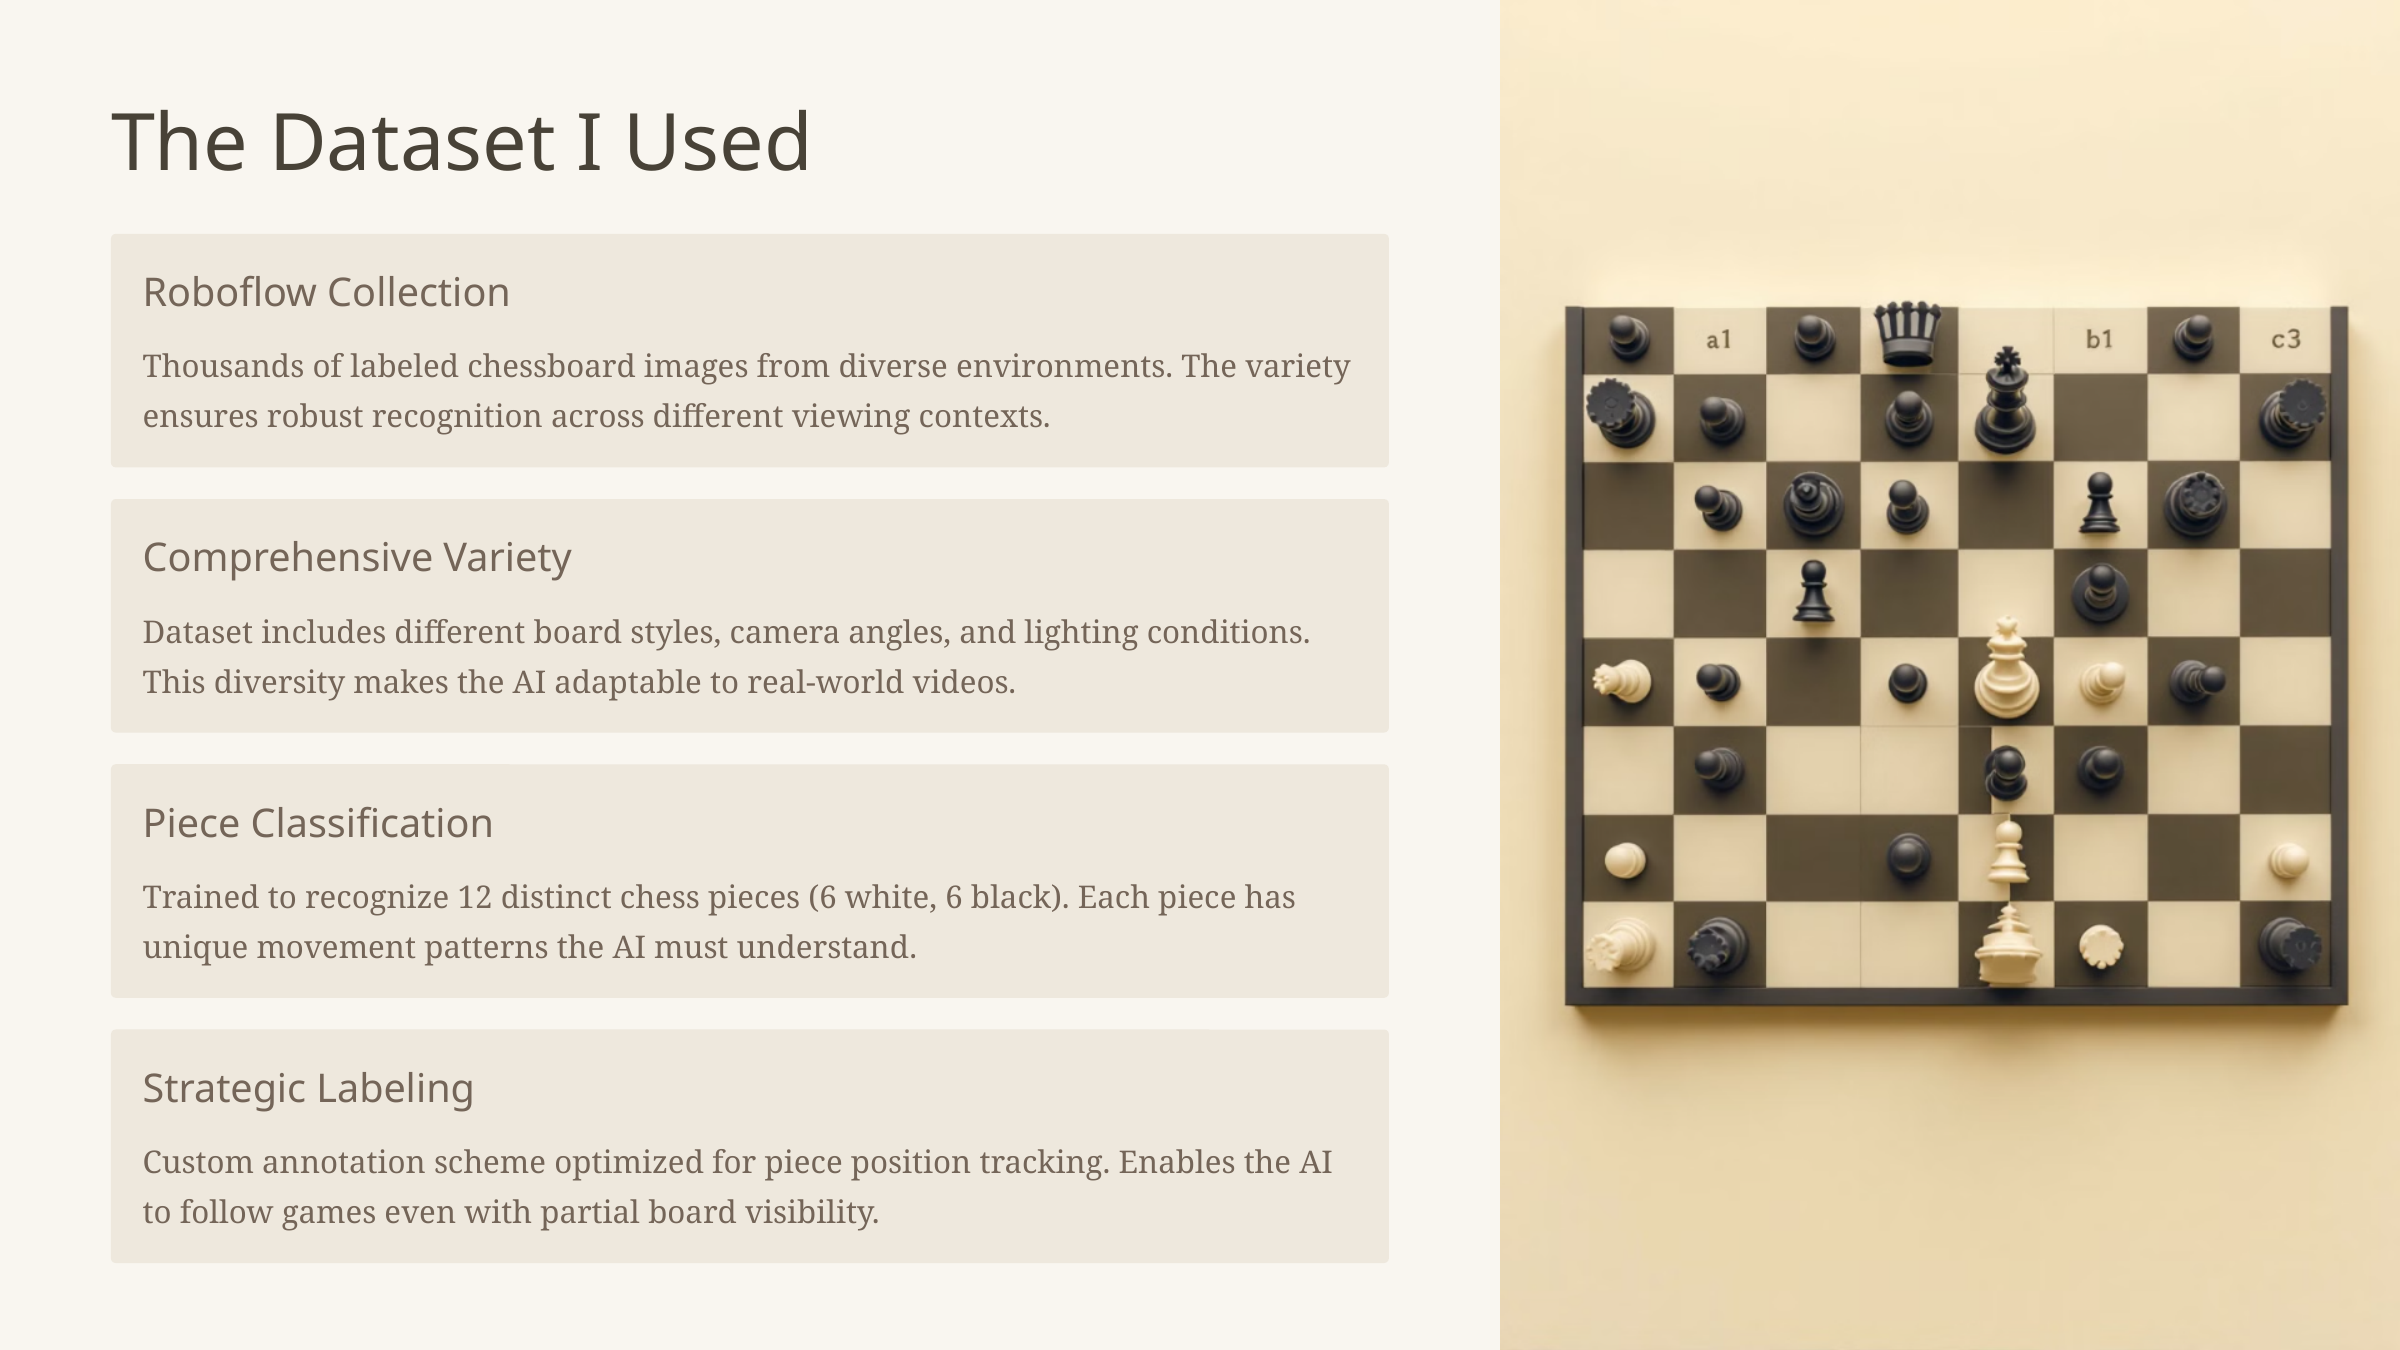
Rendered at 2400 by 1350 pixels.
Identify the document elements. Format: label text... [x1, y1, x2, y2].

text_box [110, 499, 1389, 733]
text_box Trained to recognize 12 distinct chess pieces (6 white, 6 black). Each piece has unique movement patterns the AI must understand. [142, 864, 1358, 966]
text_box Dataset includes different board styles, camera angles, and lighting conditions. This diversity makes the AI adaptable to real-world videos. [142, 599, 1358, 701]
text_box Roboflow Collection [142, 265, 540, 316]
picture [1499, 0, 2400, 1350]
text_box Piece Classification [142, 796, 540, 846]
text_box Custom annotation scheme optimized for piece position tracking. Enables the AI to follow games even with partial board visibility. [142, 1129, 1358, 1232]
text_box [110, 764, 1389, 998]
text_box [110, 1029, 1389, 1264]
text_box [110, 233, 1389, 468]
text_box Thousands of labeled chessboard images from diverse environments. The variety ensures robust recognition across different viewing contexts. [142, 334, 1358, 436]
text_box Comprehensive Variety [142, 530, 601, 581]
text_box Strategic Labeling [142, 1061, 540, 1111]
text_box The Dataset I Used [110, 87, 904, 187]
